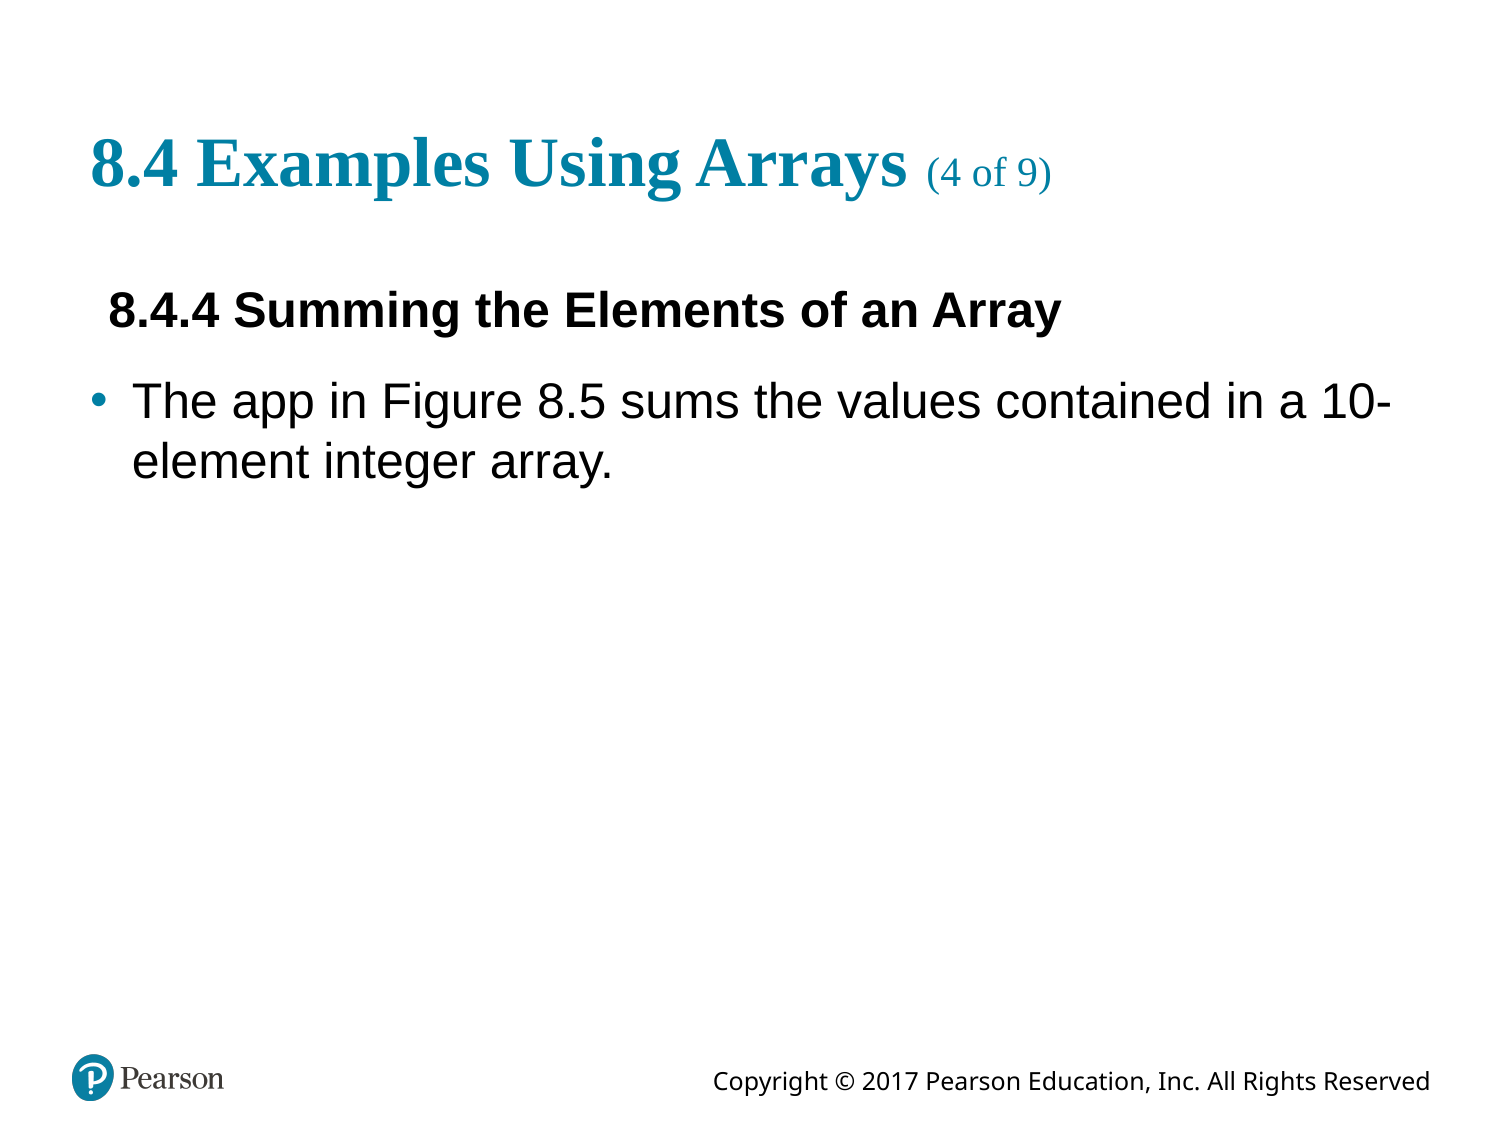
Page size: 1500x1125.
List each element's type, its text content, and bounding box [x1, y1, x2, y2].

picture [72, 1087, 83, 1101]
title 8.4 Examples Using Arrays (4 of 9) [75, 35, 1425, 216]
picture [72, 1054, 88, 1070]
picture [98, 1054, 224, 1101]
list 8.4.4 Summing the Elements of an Array The app in Figure 8.5 sums the values contained in a 10-element integer array. [75, 262, 1425, 1005]
picture [80, 1063, 106, 1088]
